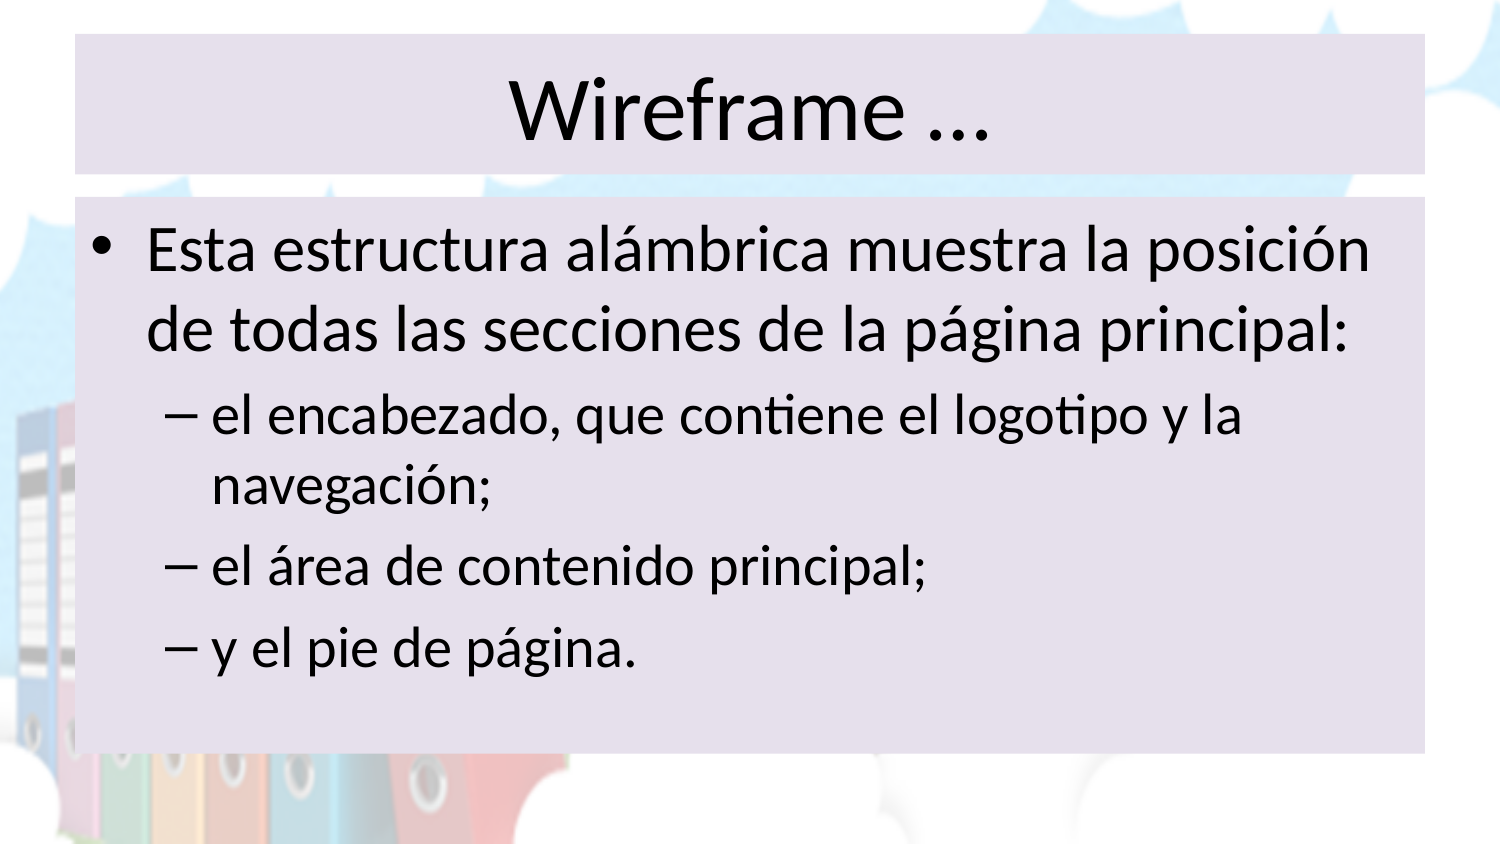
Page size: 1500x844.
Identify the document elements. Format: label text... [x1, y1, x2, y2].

title Wireframe … [75, 33, 1425, 175]
list Esta estructura alámbrica muestra la posición de todas las secciones de la página principal: el encabezado, que contiene el logotipo y la navegación; el área de contenido principal; y el pie de página. [75, 196, 1425, 754]
